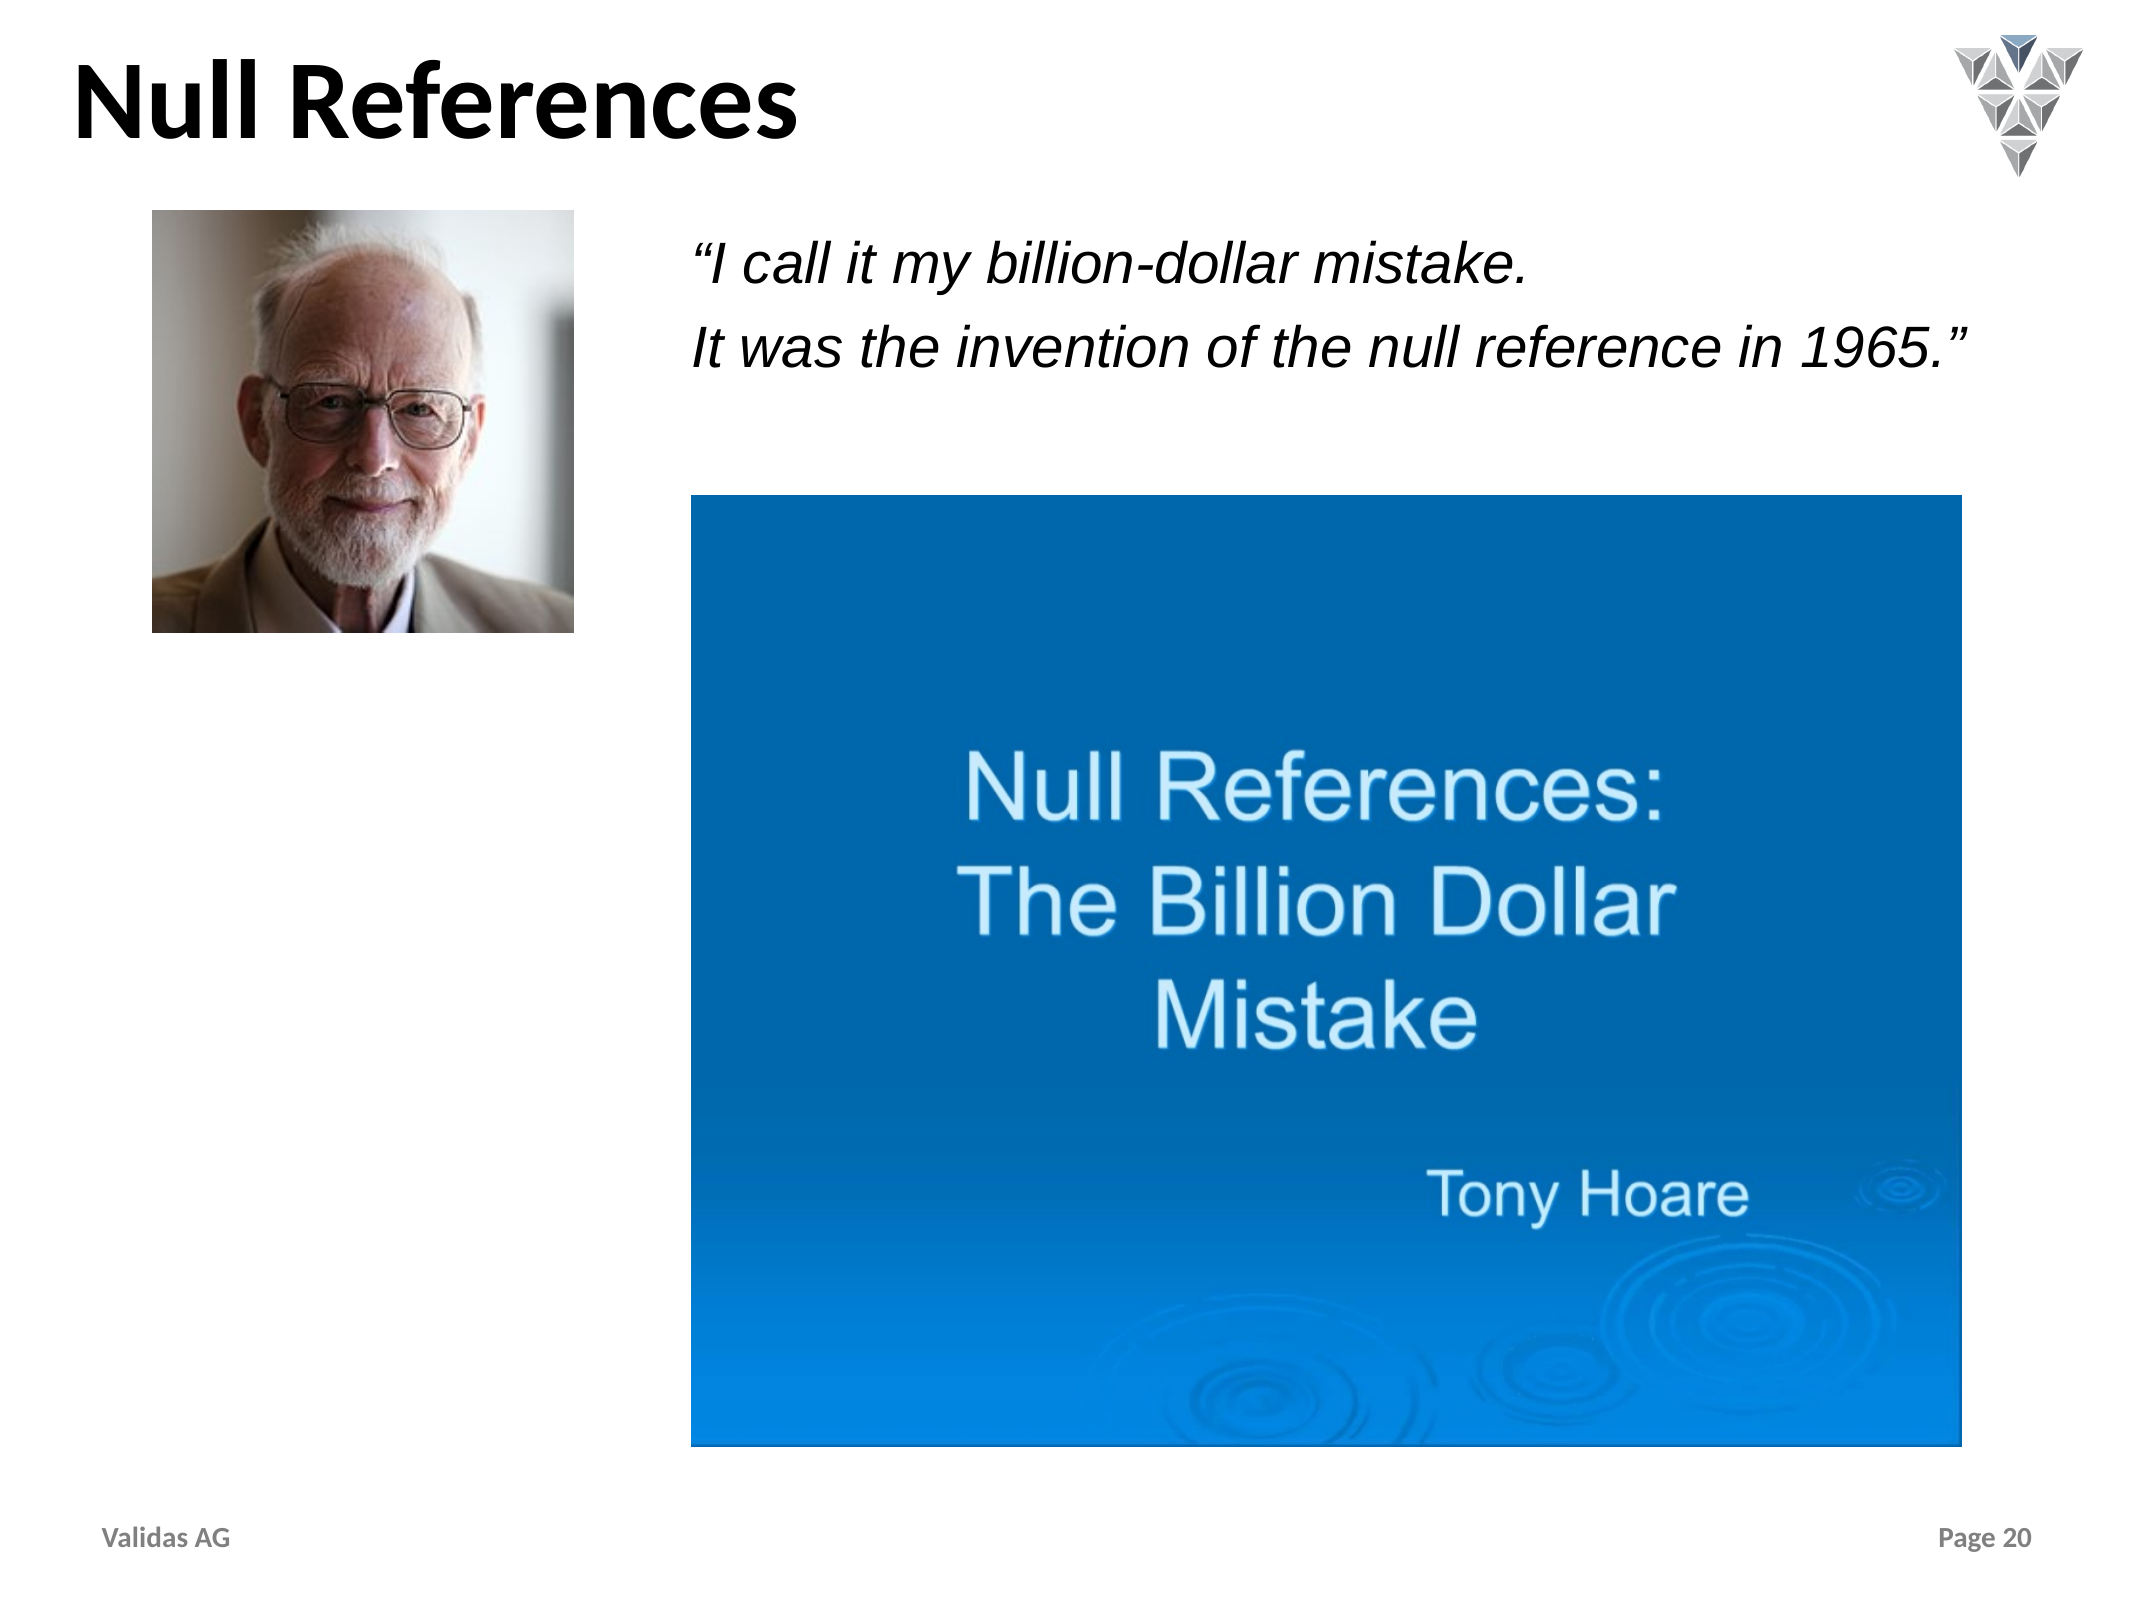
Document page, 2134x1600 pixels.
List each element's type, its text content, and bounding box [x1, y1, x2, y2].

text_box “I call it my billion-dollar mistake. It was the invention of the null reference in 1965.” [690, 210, 2063, 429]
picture [690, 494, 1962, 1447]
picture [152, 210, 575, 633]
picture [1954, 35, 2083, 177]
title Null References [72, 15, 1890, 170]
